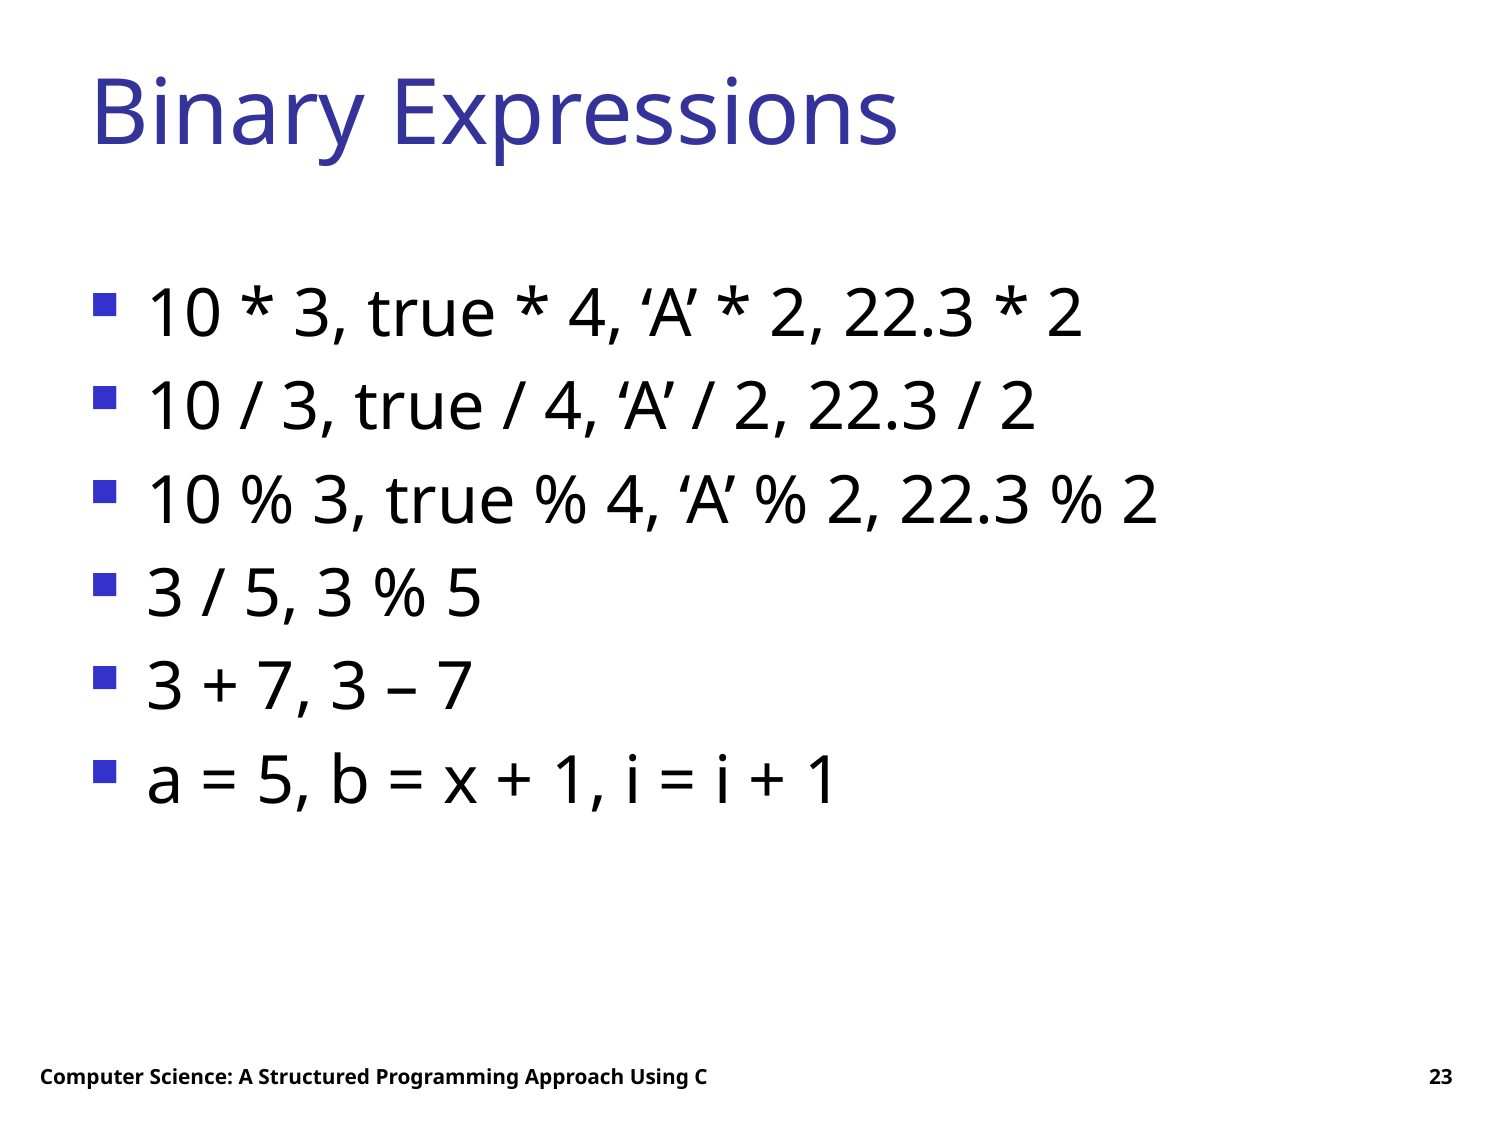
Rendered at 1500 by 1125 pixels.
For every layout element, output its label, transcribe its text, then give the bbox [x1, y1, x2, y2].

title Binary Expressions [75, 45, 1425, 233]
footer Computer Science: A Structured Programming Approach Using C [24, 1023, 876, 1100]
list 10 * 3, true * 4, ‘A’ * 2, 22.3 * 2 10 / 3, true / 4, ‘A’ / 2, 22.3 / 2 10 % 3, true % 4, ‘A’ % 2, 22.3 % 2 3 / 5, 3 % 5 3 + 7, 3 – 7 a = 5, b = x + 1, i = i + 1 [75, 262, 1425, 1005]
slide_number 23 [1154, 1023, 1468, 1100]
